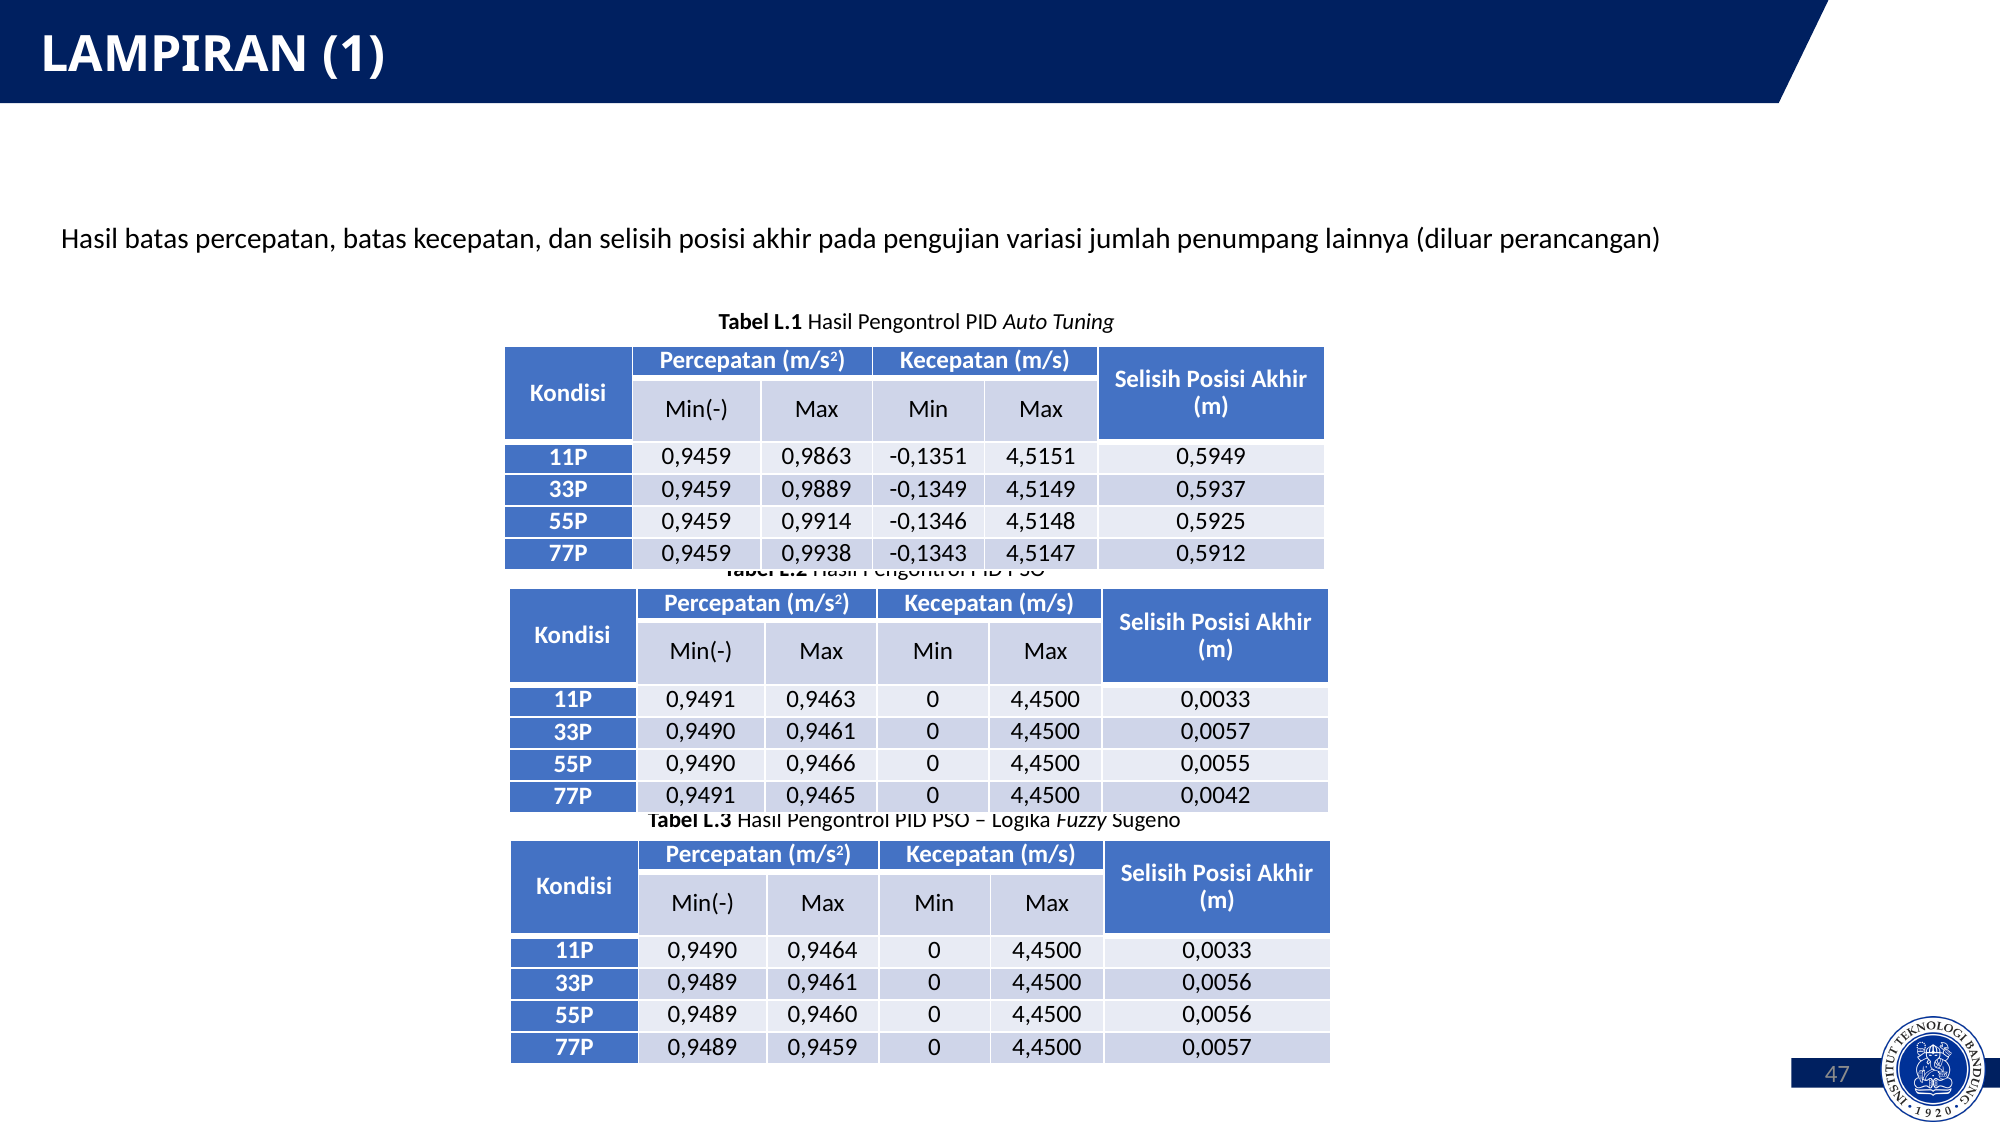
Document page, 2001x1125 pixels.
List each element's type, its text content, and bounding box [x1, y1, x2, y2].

table_cell 55P [510, 750, 636, 780]
table_cell 33P [511, 969, 638, 999]
table_cell Max [991, 875, 1103, 935]
table_header Kondisi [511, 841, 638, 933]
table_cell 0,9459 [633, 443, 760, 473]
table_cell 55P [505, 507, 632, 537]
table_cell 77P [510, 782, 636, 812]
table_cell 0,5912 [1099, 539, 1324, 569]
table_cell Max [762, 381, 872, 441]
table_cell 0,9459 [633, 539, 760, 569]
table_cell 0,5937 [1099, 475, 1324, 505]
table_cell 0,5949 [1099, 445, 1324, 473]
table_cell Min(-) [633, 381, 760, 441]
table_header Kecepatan (m/s) [873, 347, 1097, 375]
table_cell 4,4500 [991, 1001, 1103, 1031]
table_cell 0,9461 [768, 969, 878, 999]
table_cell 0,9490 [638, 750, 764, 780]
table_cell Max [768, 875, 878, 935]
table_cell 4,5148 [985, 507, 1097, 537]
table_cell Min [878, 623, 988, 684]
table_cell 11P [505, 445, 632, 473]
table_cell 0,9465 [766, 782, 876, 812]
table_cell 0,0056 [1105, 1001, 1330, 1031]
text_box [1986, 1057, 2000, 1089]
table_header Selisih Posisi Akhir (m) [1099, 347, 1324, 439]
table_cell 0,9889 [762, 475, 872, 505]
table_cell 0,0057 [1103, 718, 1328, 748]
table_cell -0,1349 [873, 475, 984, 505]
table_cell 0,0057 [1105, 1033, 1330, 1063]
table_cell 0,9490 [639, 937, 766, 967]
text_box Tabel L.2 Hasil Pengontrol PID PSO [472, 545, 1298, 588]
text_box Tabel L.3 Hasil Pengontrol PID PSO – Logika Fuzzy Sugeno [501, 797, 1328, 840]
table_cell 0,9466 [766, 750, 876, 780]
table_cell 0,9863 [762, 443, 872, 473]
table_cell 11P [511, 939, 638, 967]
table_cell 0,9914 [762, 507, 872, 537]
table_header Kecepatan (m/s) [880, 841, 1103, 869]
table_cell 4,4500 [990, 750, 1101, 780]
table_cell Min(-) [638, 623, 764, 684]
table_cell 0,9459 [768, 1033, 878, 1063]
table_cell 0 [880, 1001, 990, 1031]
table_cell 0 [880, 969, 990, 999]
table_cell 0 [878, 750, 988, 780]
table_cell 0,0033 [1105, 939, 1330, 967]
text_box Hasil batas percepatan, batas kecepatan, dan selisih posisi akhir pada pengujian variasi jumlah penumpang lainnya (diluar perancangan) [46, 212, 1724, 262]
table_cell 0,5925 [1099, 507, 1324, 537]
table_cell 0,9489 [639, 969, 766, 999]
table_cell Max [990, 623, 1101, 684]
table_cell Max [985, 381, 1097, 441]
table_cell 0,0056 [1105, 969, 1330, 999]
table_cell -0,1343 [873, 539, 984, 569]
table_cell 0,9938 [762, 539, 872, 569]
table_cell Min(-) [639, 875, 766, 935]
text_box LAMPIRAN (1) [0, 0, 1830, 105]
table_header Kecepatan (m/s) [878, 589, 1101, 618]
table_header Selisih Posisi Akhir (m) [1103, 589, 1328, 682]
table_cell 0 [878, 718, 988, 748]
table_cell 0,9461 [766, 718, 876, 748]
table_cell 77P [511, 1033, 638, 1063]
table_header Selisih Posisi Akhir (m) [1105, 841, 1330, 933]
slide_number 47 [1415, 1043, 1866, 1103]
table_cell 0 [880, 1033, 990, 1063]
table_cell 0,9491 [638, 686, 764, 716]
table_cell 0,9459 [633, 507, 760, 537]
table_cell 0,9459 [633, 475, 760, 505]
table_cell 0,9491 [638, 782, 764, 812]
table_cell 0 [878, 686, 988, 716]
table_cell 55P [511, 1001, 638, 1031]
picture [1880, 1016, 1986, 1122]
table_header Kondisi [510, 589, 636, 682]
table_cell 4,4500 [991, 1033, 1103, 1063]
table_cell 0,0042 [1103, 782, 1328, 812]
table_cell -0,1346 [873, 507, 984, 537]
table_cell 4,5151 [985, 443, 1097, 473]
table_cell 4,4500 [990, 686, 1101, 716]
table_cell 0,9460 [768, 1001, 878, 1031]
table_cell 0,0055 [1103, 750, 1328, 780]
table_cell 0,9490 [638, 718, 764, 748]
table_cell 0,9463 [766, 686, 876, 716]
table_cell 4,4500 [991, 969, 1103, 999]
table_cell 0,9489 [639, 1033, 766, 1063]
table_cell -0,1351 [873, 443, 984, 473]
table_cell 33P [510, 718, 636, 748]
table_cell 0,0033 [1103, 688, 1328, 716]
table_cell 33P [505, 475, 632, 505]
table_cell Min [880, 875, 990, 935]
text_box Tabel L.1 Hasil Pengontrol PID Auto Tuning [504, 299, 1330, 342]
table_cell 4,5149 [985, 475, 1097, 505]
table_cell 0,9464 [768, 937, 878, 967]
table_cell Min [873, 381, 984, 441]
table_cell 0 [880, 937, 990, 967]
table_cell 77P [505, 539, 632, 569]
table_cell 11P [510, 688, 636, 716]
table_cell Max [766, 623, 876, 684]
table_header Percepatan (m/s2) [638, 589, 876, 618]
table_cell 0 [878, 782, 988, 812]
table_cell 4,4500 [990, 718, 1101, 748]
table_cell 0,9489 [639, 1001, 766, 1031]
table_header Kondisi [505, 347, 632, 439]
table_cell 4,4500 [990, 782, 1101, 812]
table_cell 4,5147 [985, 539, 1097, 569]
text_box [1866, 1057, 1880, 1089]
table_header Percepatan (m/s2) [633, 347, 872, 375]
table_cell 4,4500 [991, 937, 1103, 967]
table_header Percepatan (m/s2) [639, 841, 878, 869]
